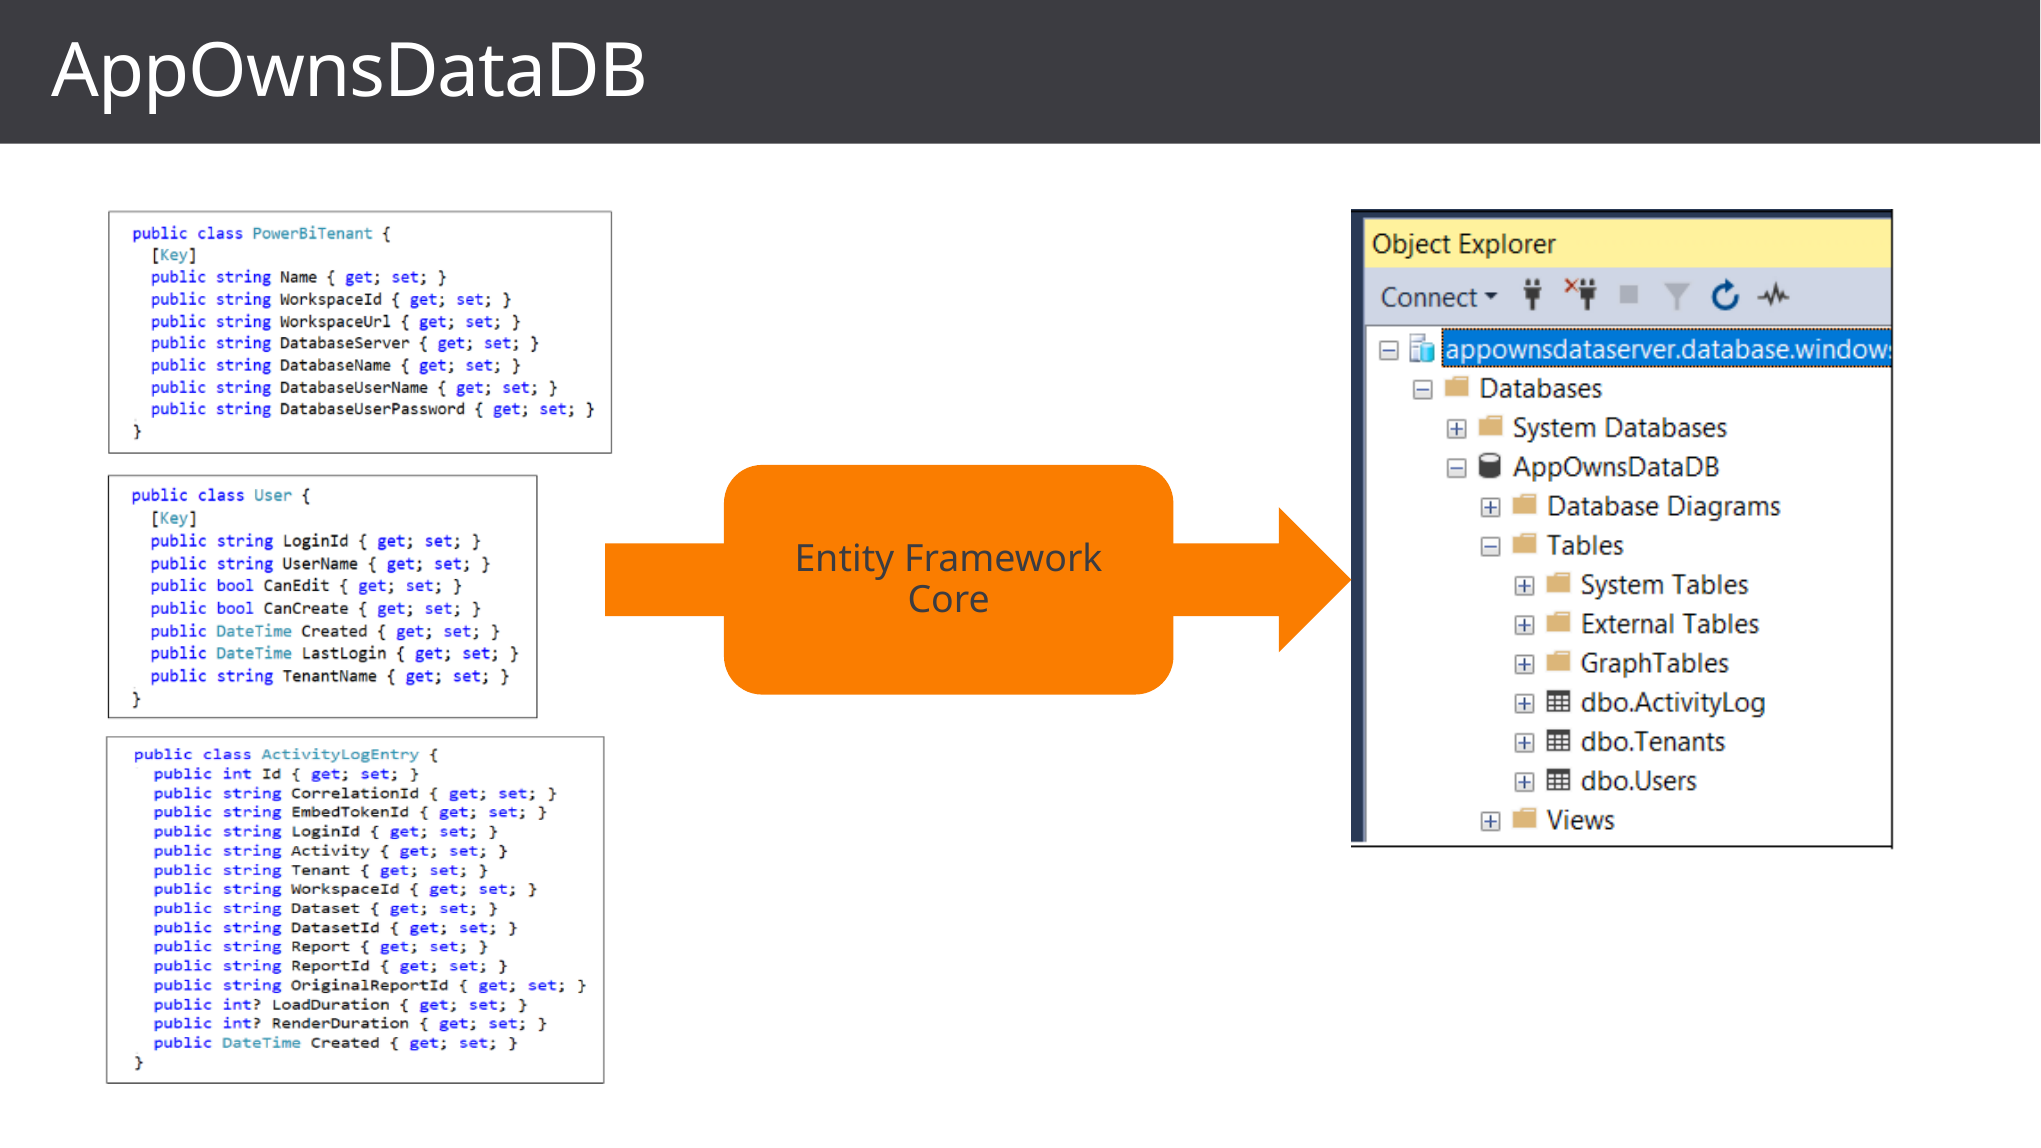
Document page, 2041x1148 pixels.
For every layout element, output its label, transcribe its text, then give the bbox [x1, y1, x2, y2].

title AppOwnsDataDB [51, 31, 1988, 113]
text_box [604, 208, 1905, 853]
picture [96, 202, 627, 1091]
